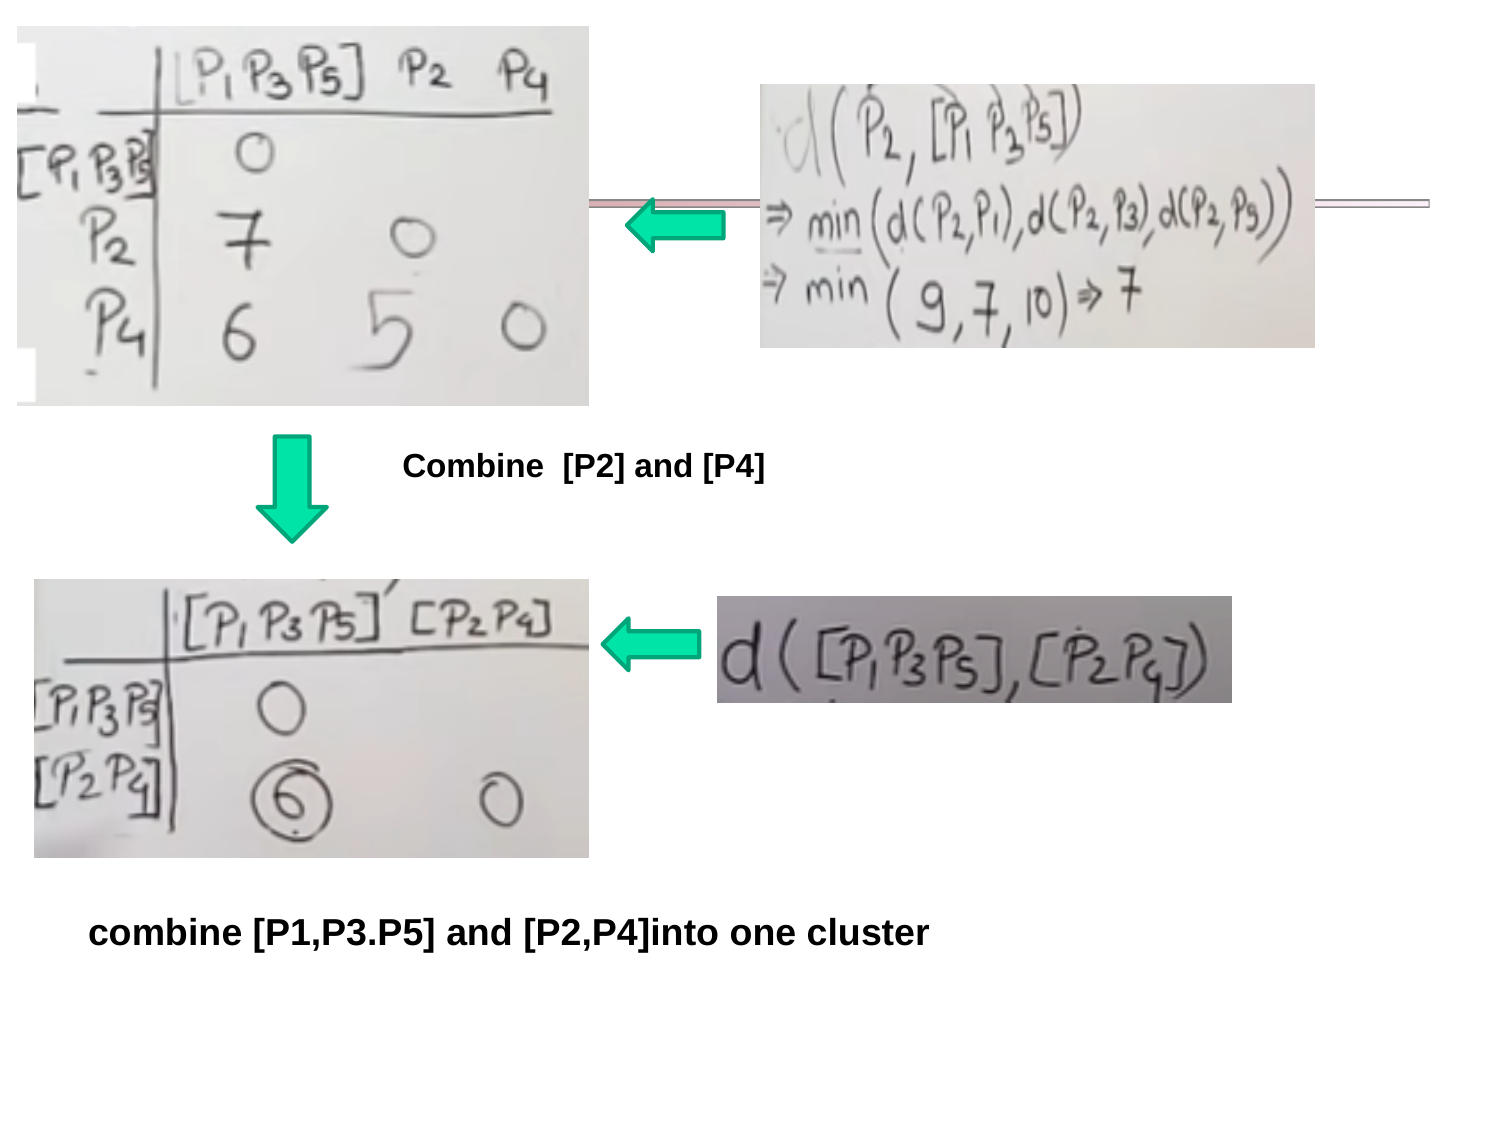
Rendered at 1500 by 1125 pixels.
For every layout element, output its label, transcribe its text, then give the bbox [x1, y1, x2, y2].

picture [717, 596, 1232, 703]
picture [34, 579, 589, 859]
text_box [626, 199, 724, 252]
picture [759, 84, 1315, 348]
text_box [257, 436, 327, 542]
text_box combine [P1,P3.P5] and [P2,P4]into one cluster [73, 900, 1254, 961]
text_box [602, 618, 700, 671]
text_box Combine [P2] and [P4] [387, 436, 1265, 492]
picture [17, 26, 589, 406]
